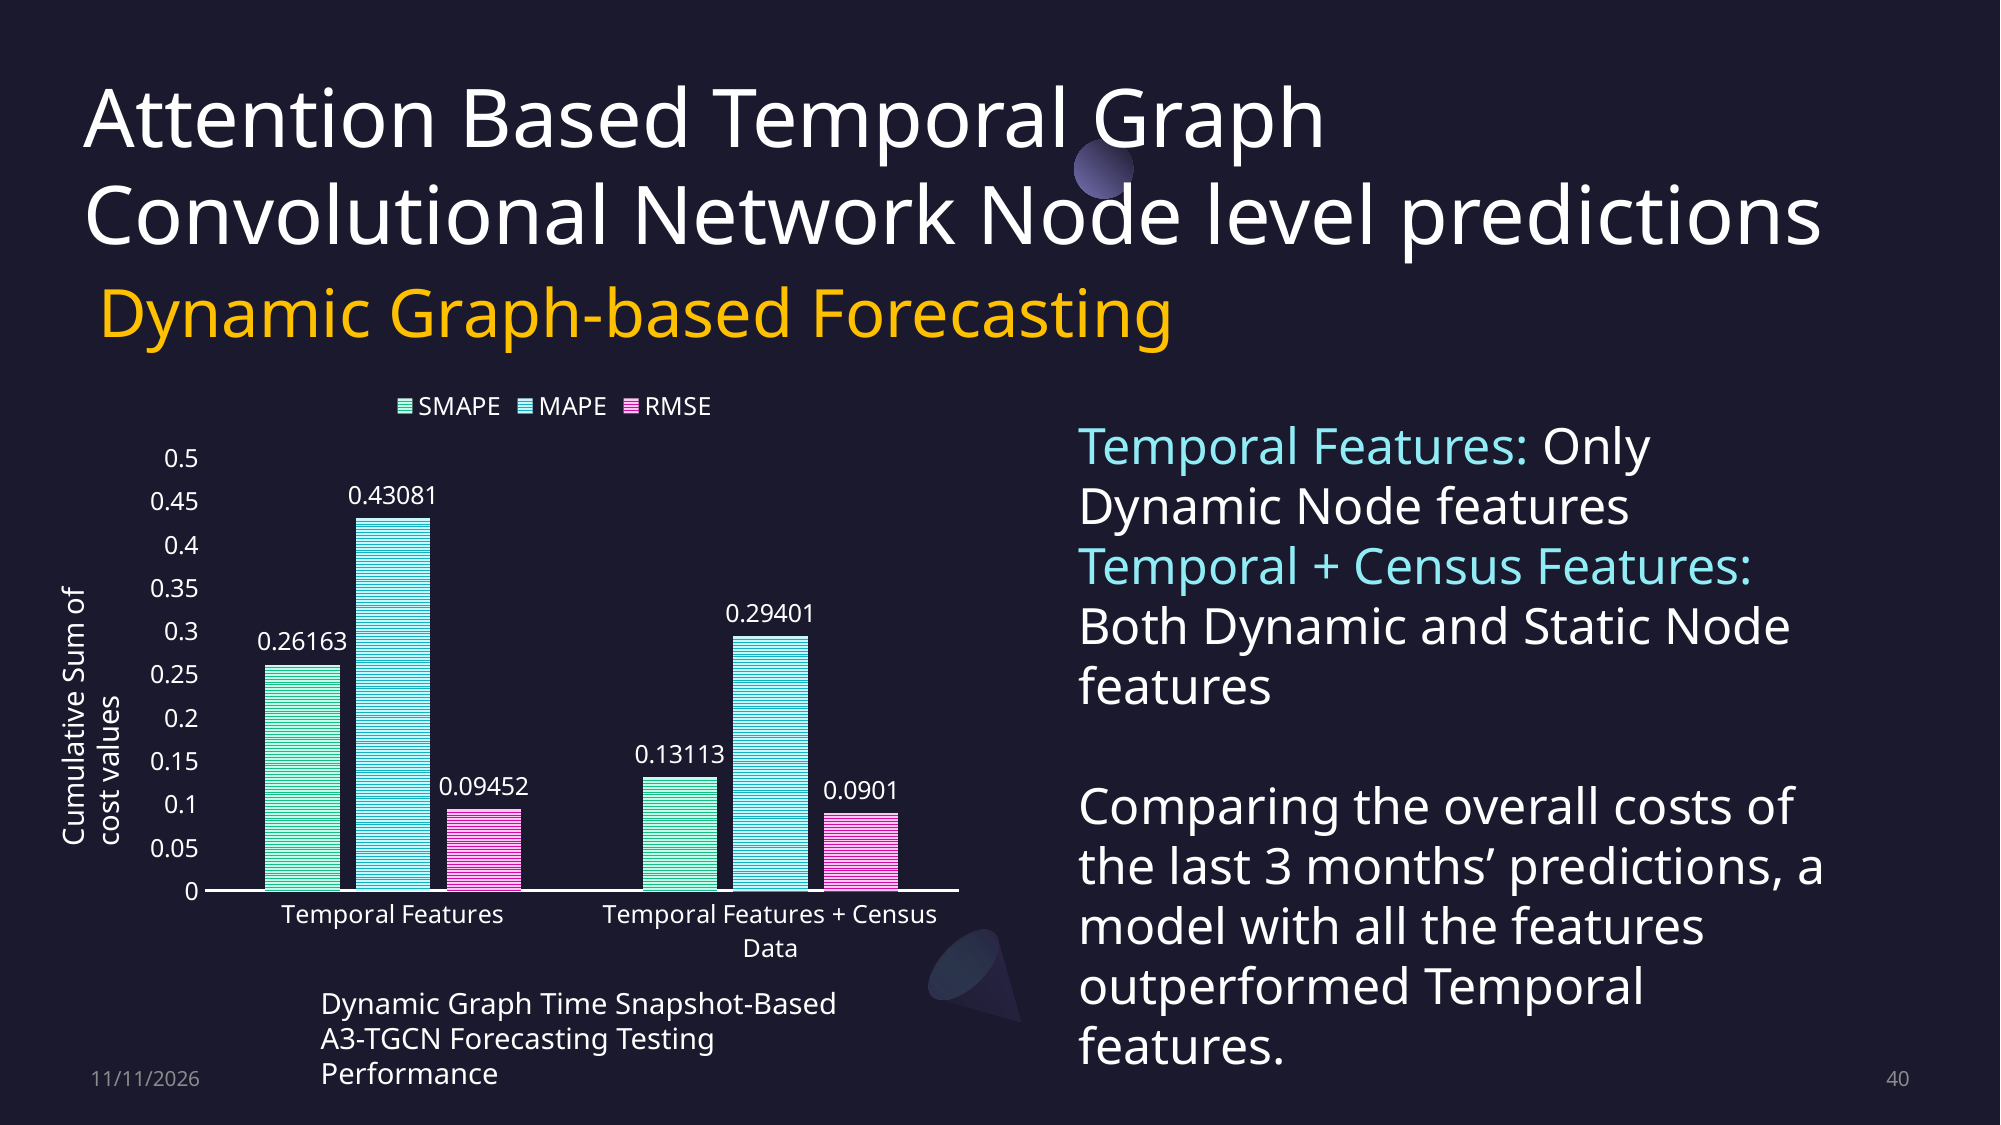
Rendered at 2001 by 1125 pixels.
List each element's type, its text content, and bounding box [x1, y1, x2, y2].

text_box Temporal Features: Only Dynamic Node features Temporal + Census Features: Both Dynamic and Static Node features Comparing the overall costs of the last 3 months’ predictions, a model with all the features outperformed Temporal features. [1063, 407, 1872, 1082]
text_box Dynamic Graph Time Snapshot-Based A3-TGCN Forecasting Testing Performance [305, 978, 869, 1098]
text_box Cumulative Sum of cost values [47, 557, 132, 862]
chart [133, 371, 977, 978]
text_box Dynamic Graph-based Forecasting [83, 263, 1489, 359]
text_box Attention Based Temporal Graph Convolutional Network Node level predictions [83, 51, 1859, 261]
slide_number 40 [1632, 1067, 1910, 1093]
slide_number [90, 1067, 305, 1093]
